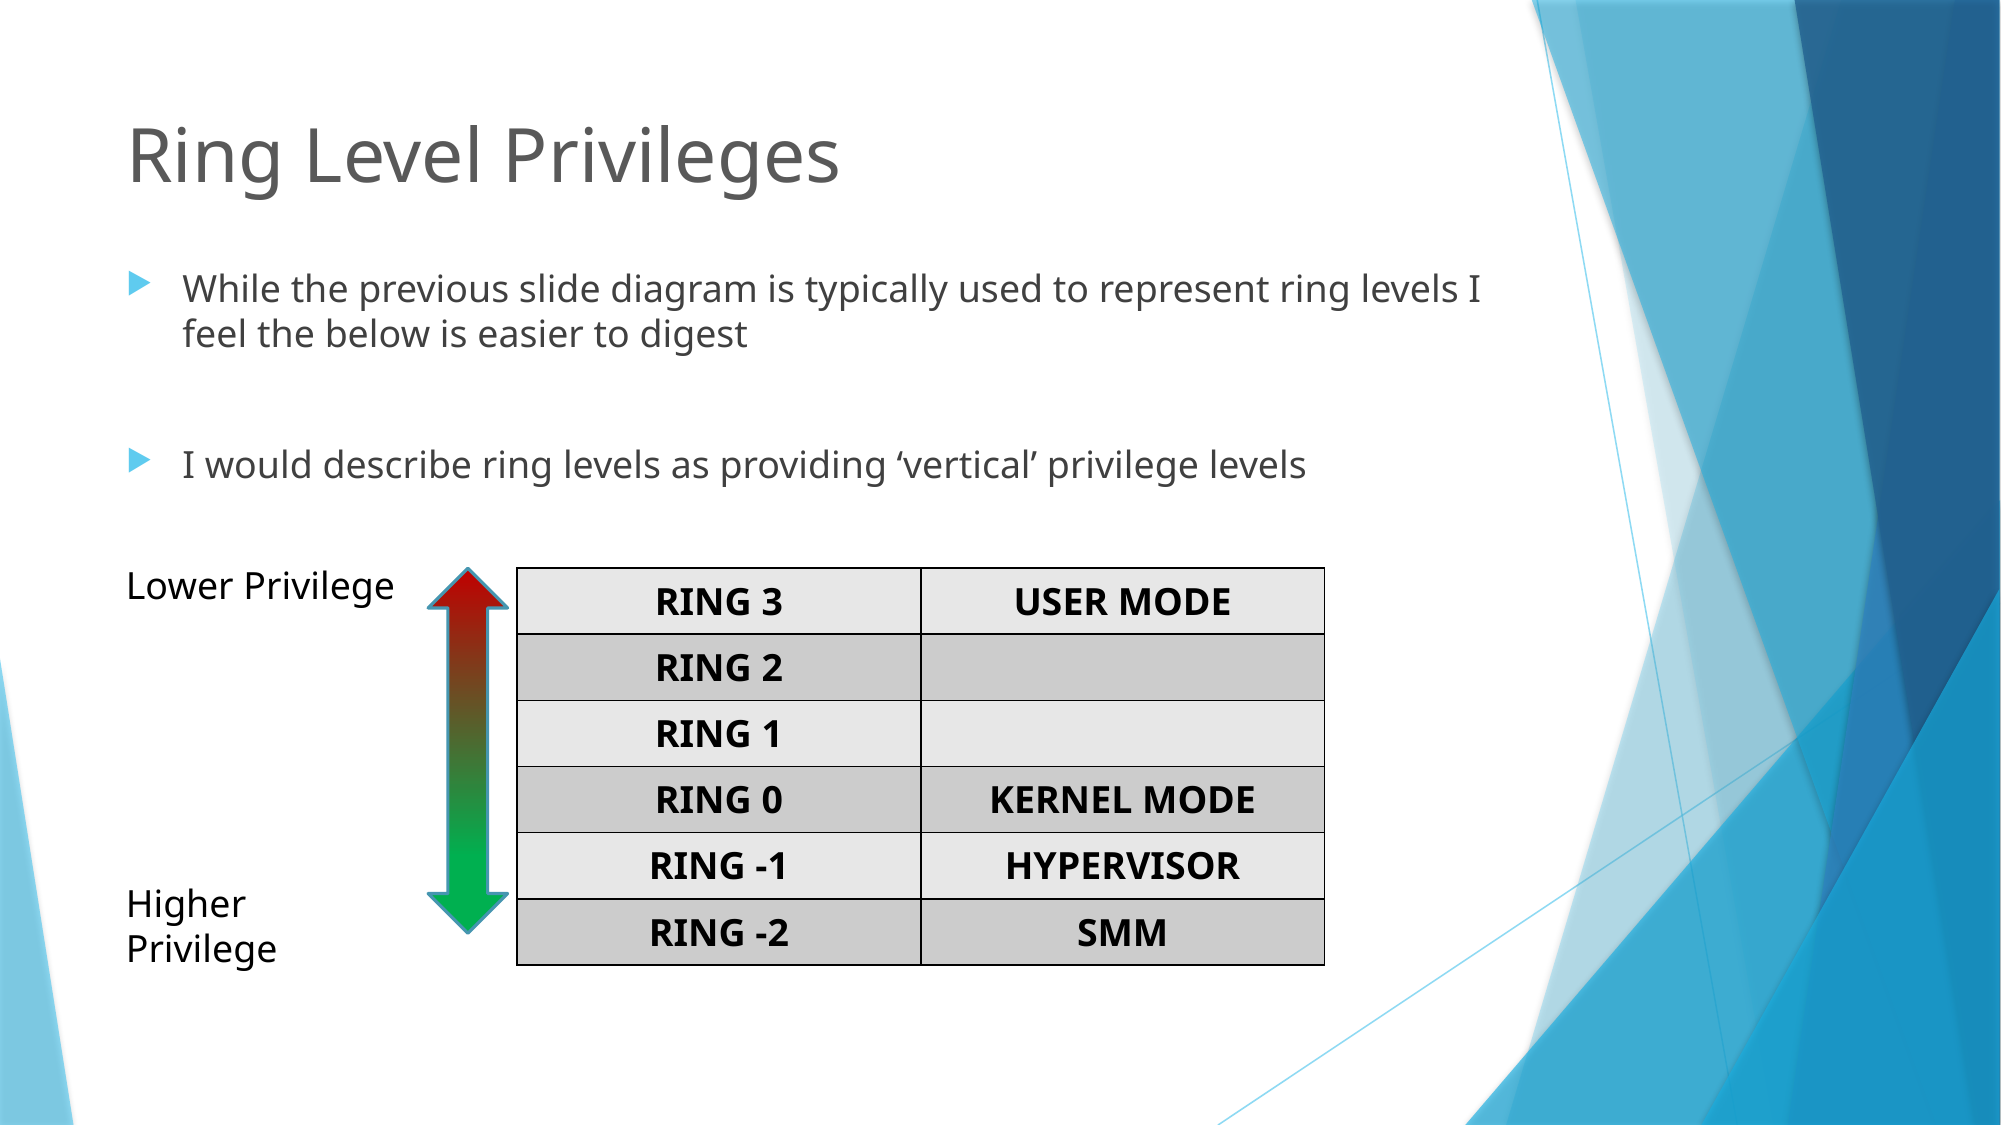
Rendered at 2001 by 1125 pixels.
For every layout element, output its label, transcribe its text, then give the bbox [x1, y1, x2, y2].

text_box Lower Privilege [111, 554, 414, 615]
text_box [427, 567, 1325, 934]
title Ring Level Privileges [111, 99, 1522, 257]
list While the previous slide diagram is typically used to represent ring levels I feel the below is easier to digest I would describe ring levels as providing ‘vertical’ privilege levels [111, 257, 1522, 894]
text_box Higher Privilege [111, 872, 414, 978]
